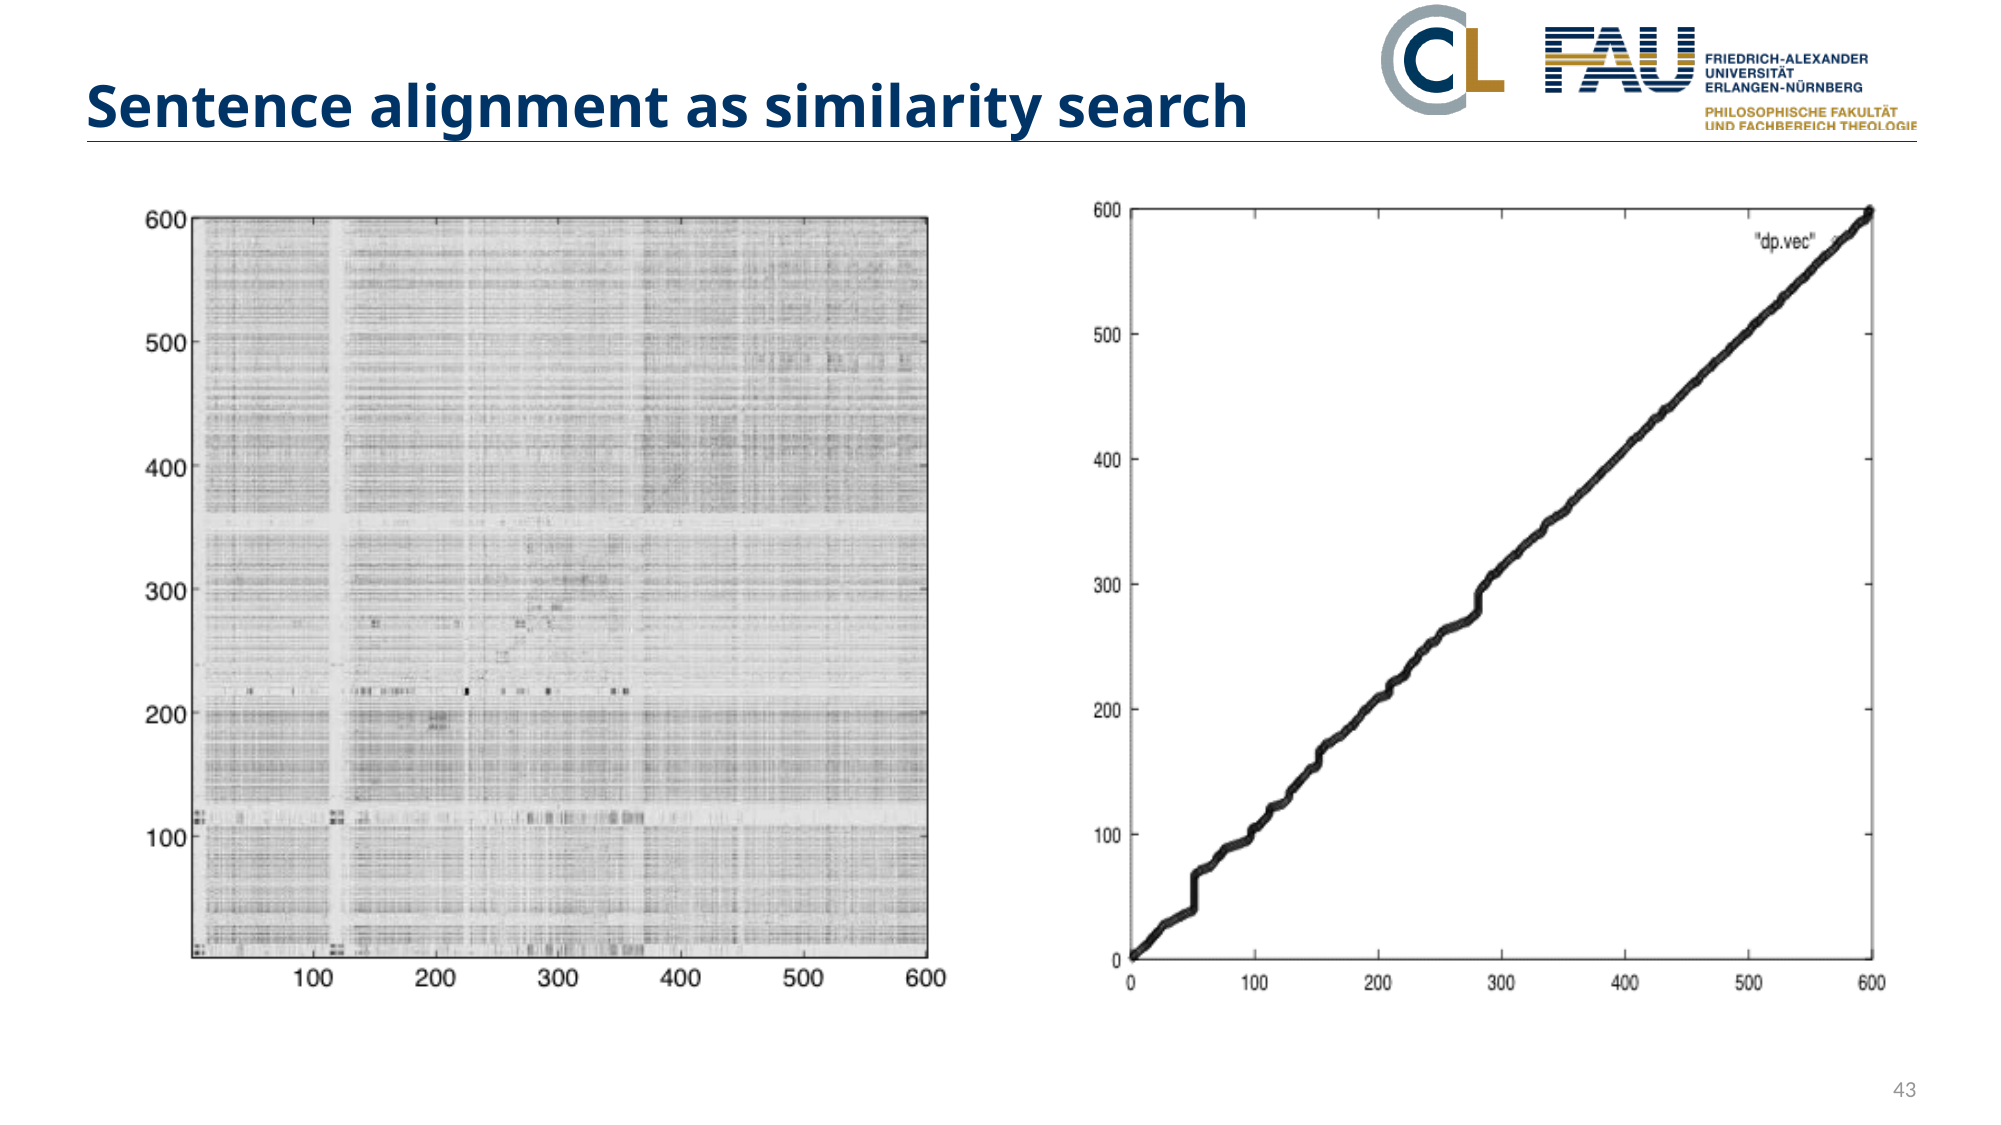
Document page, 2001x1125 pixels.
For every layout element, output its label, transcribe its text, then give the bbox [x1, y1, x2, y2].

picture [1064, 190, 1917, 1019]
title Sentence alignment as similarity search [86, 20, 1354, 139]
slide_number 43 [1818, 1051, 1917, 1125]
picture [128, 190, 967, 1019]
